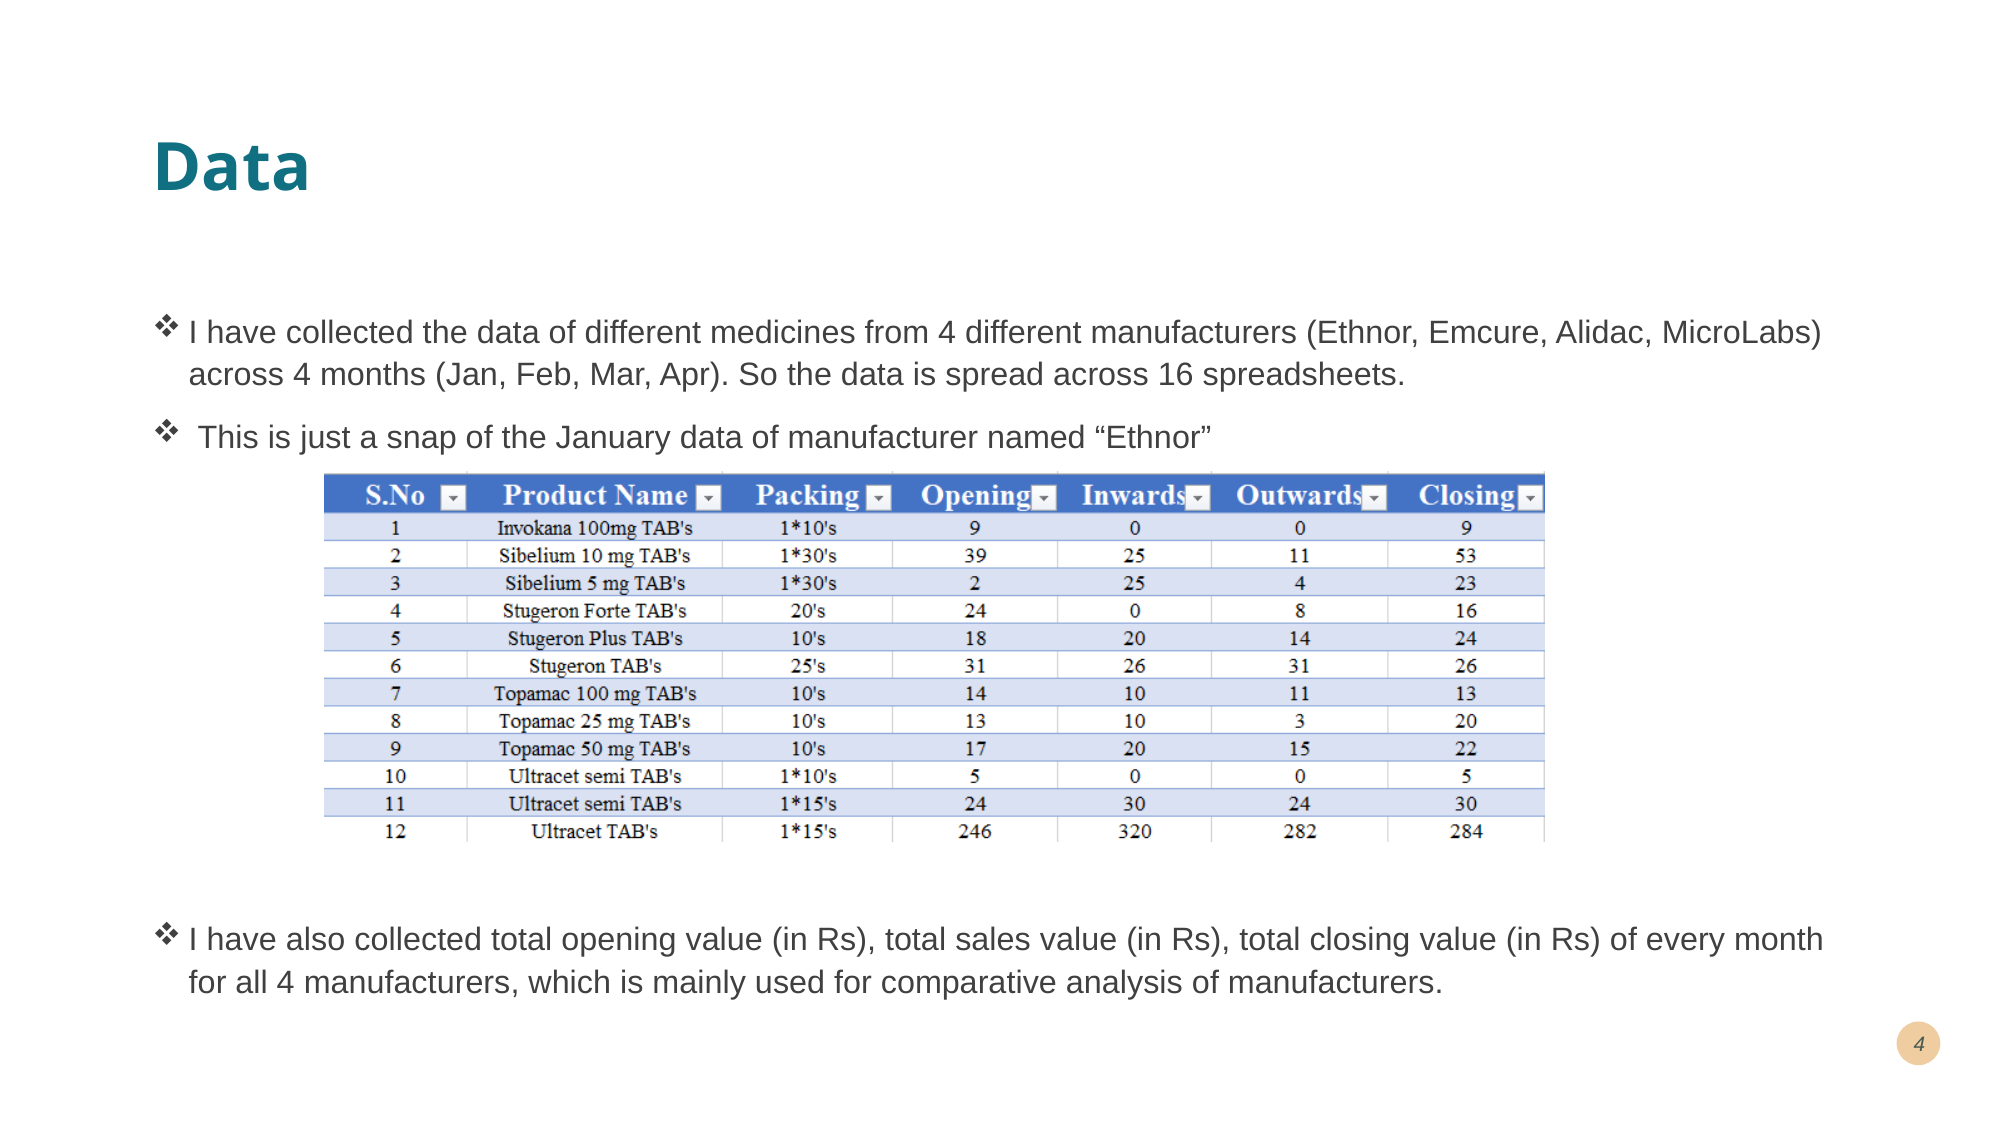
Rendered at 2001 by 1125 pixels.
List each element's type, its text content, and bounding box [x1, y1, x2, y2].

slide_number 4 [1881, 1012, 1940, 1073]
list I have collected the data of different medicines from 4 different manufacturers (Ethnor, Emcure, Alidac, MicroLabs) across 4 months (Jan, Feb, Mar, Apr). So the data is spread across 16 spreadsheets. This is just a snap of the January data of manufacturer named “Ethnor” I have also collected total opening value (in Rs), total sales value (in Rs), total closing value (in Rs) of every month for all 4 manufacturers, which is mainly used for comparative analysis of manufacturers. [137, 299, 1863, 1014]
title Data [137, 59, 1863, 278]
picture [324, 471, 1545, 842]
